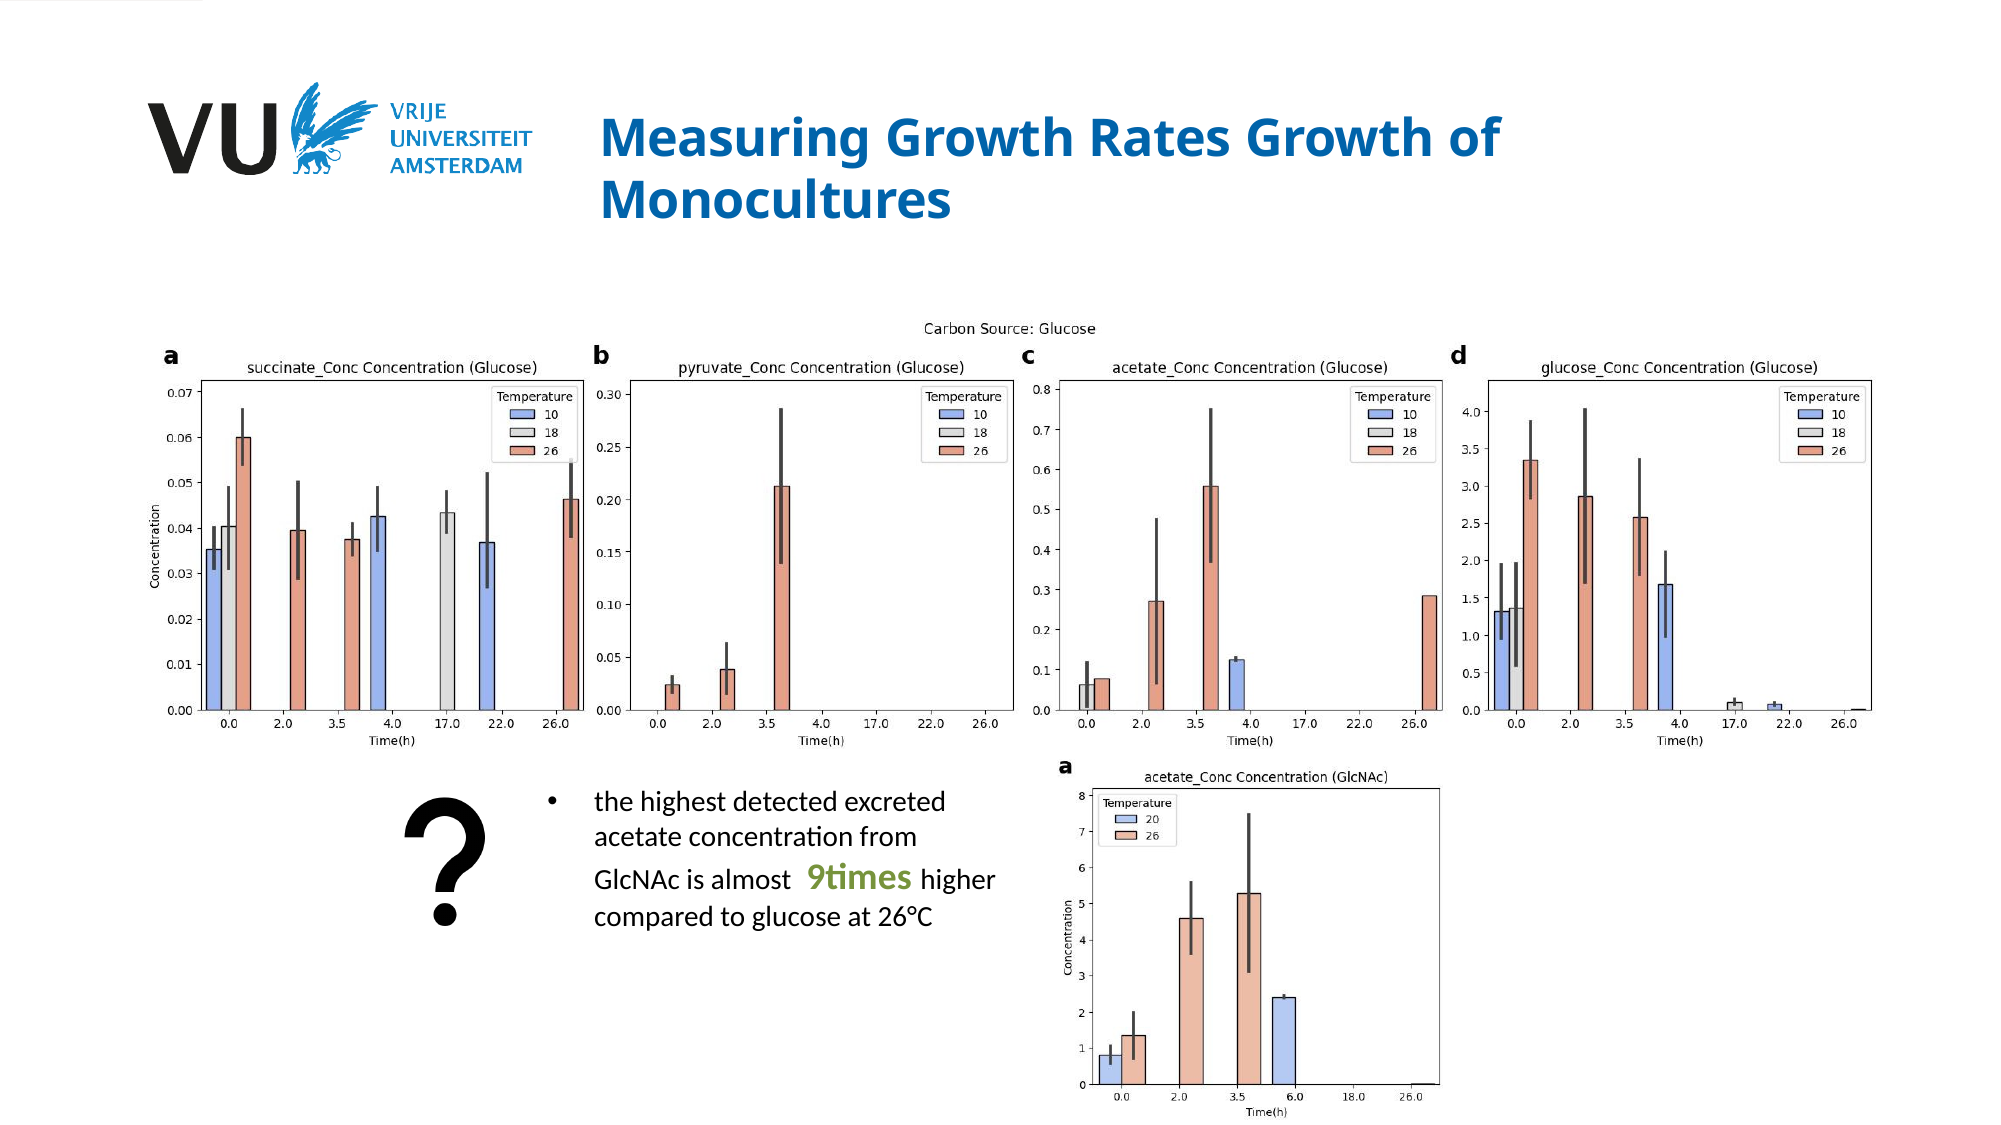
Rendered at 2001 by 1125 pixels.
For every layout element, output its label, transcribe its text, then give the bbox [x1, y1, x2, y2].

text_box [221, 103, 277, 175]
text_box [489, 158, 505, 174]
picture [369, 786, 520, 938]
picture [1049, 750, 1444, 1125]
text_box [389, 103, 447, 122]
text_box [147, 103, 214, 174]
text_box [424, 157, 460, 174]
text_box [406, 158, 422, 174]
text_box [462, 158, 490, 174]
text_box [506, 158, 522, 174]
text_box the highest detected excreted acetate concentration from GlcNAc is almost 9times higher compared to glucose at 26°C [532, 774, 1018, 940]
picture [147, 319, 1877, 749]
picture [291, 81, 378, 174]
text_box [519, 130, 533, 146]
title Measuring Growth Rates Growth of Monocultures [597, 102, 1814, 293]
text_box [390, 158, 405, 174]
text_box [391, 130, 518, 147]
